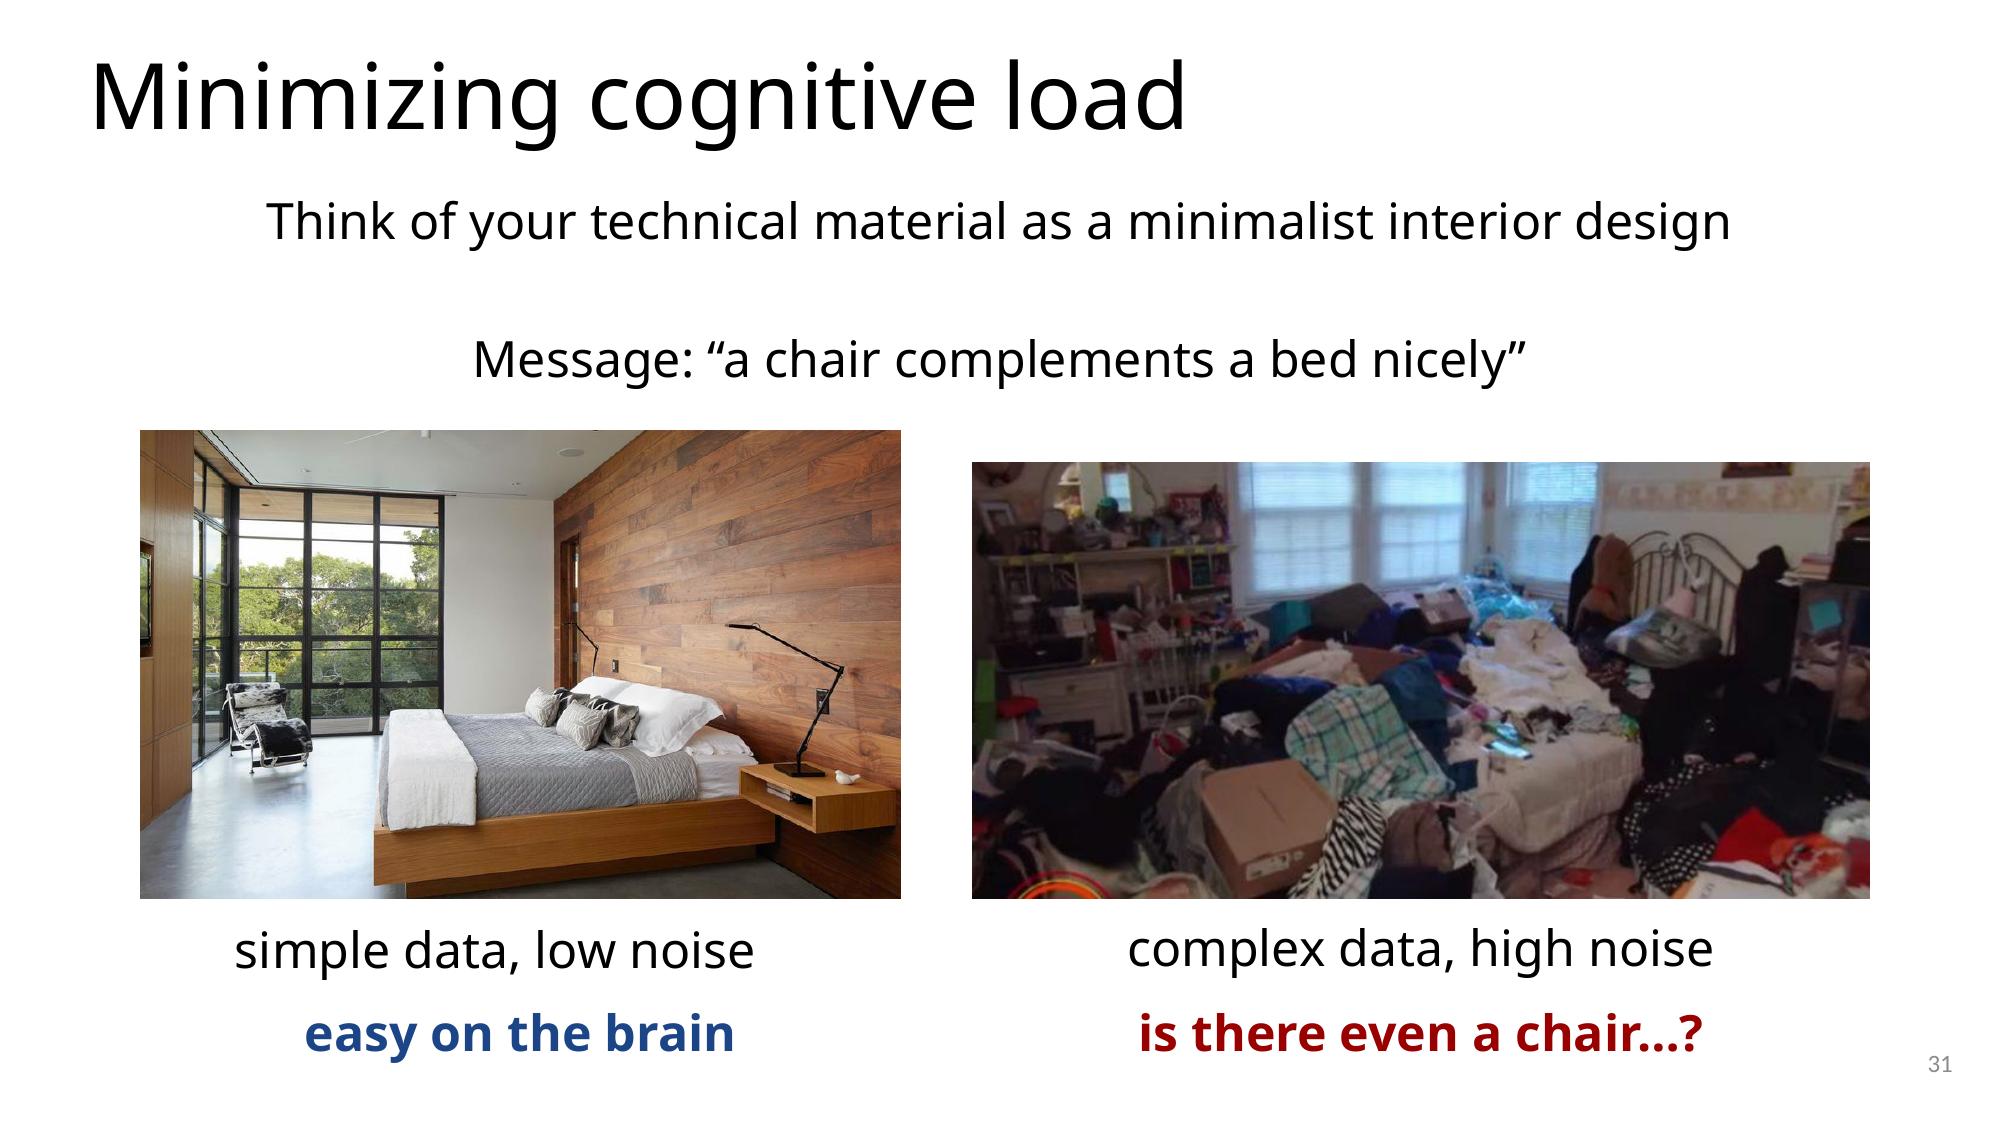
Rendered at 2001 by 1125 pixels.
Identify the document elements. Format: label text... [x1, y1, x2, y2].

text_box Think of your technical material as a minimalist interior design [215, 169, 1785, 304]
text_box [126, 431, 901, 1054]
text_box Message: “a chair complements a bed nicely” [427, 307, 1573, 428]
slide_number 31 [1853, 1019, 1974, 1106]
title Minimizing cognitive load [68, 30, 1932, 156]
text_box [972, 462, 1871, 1054]
